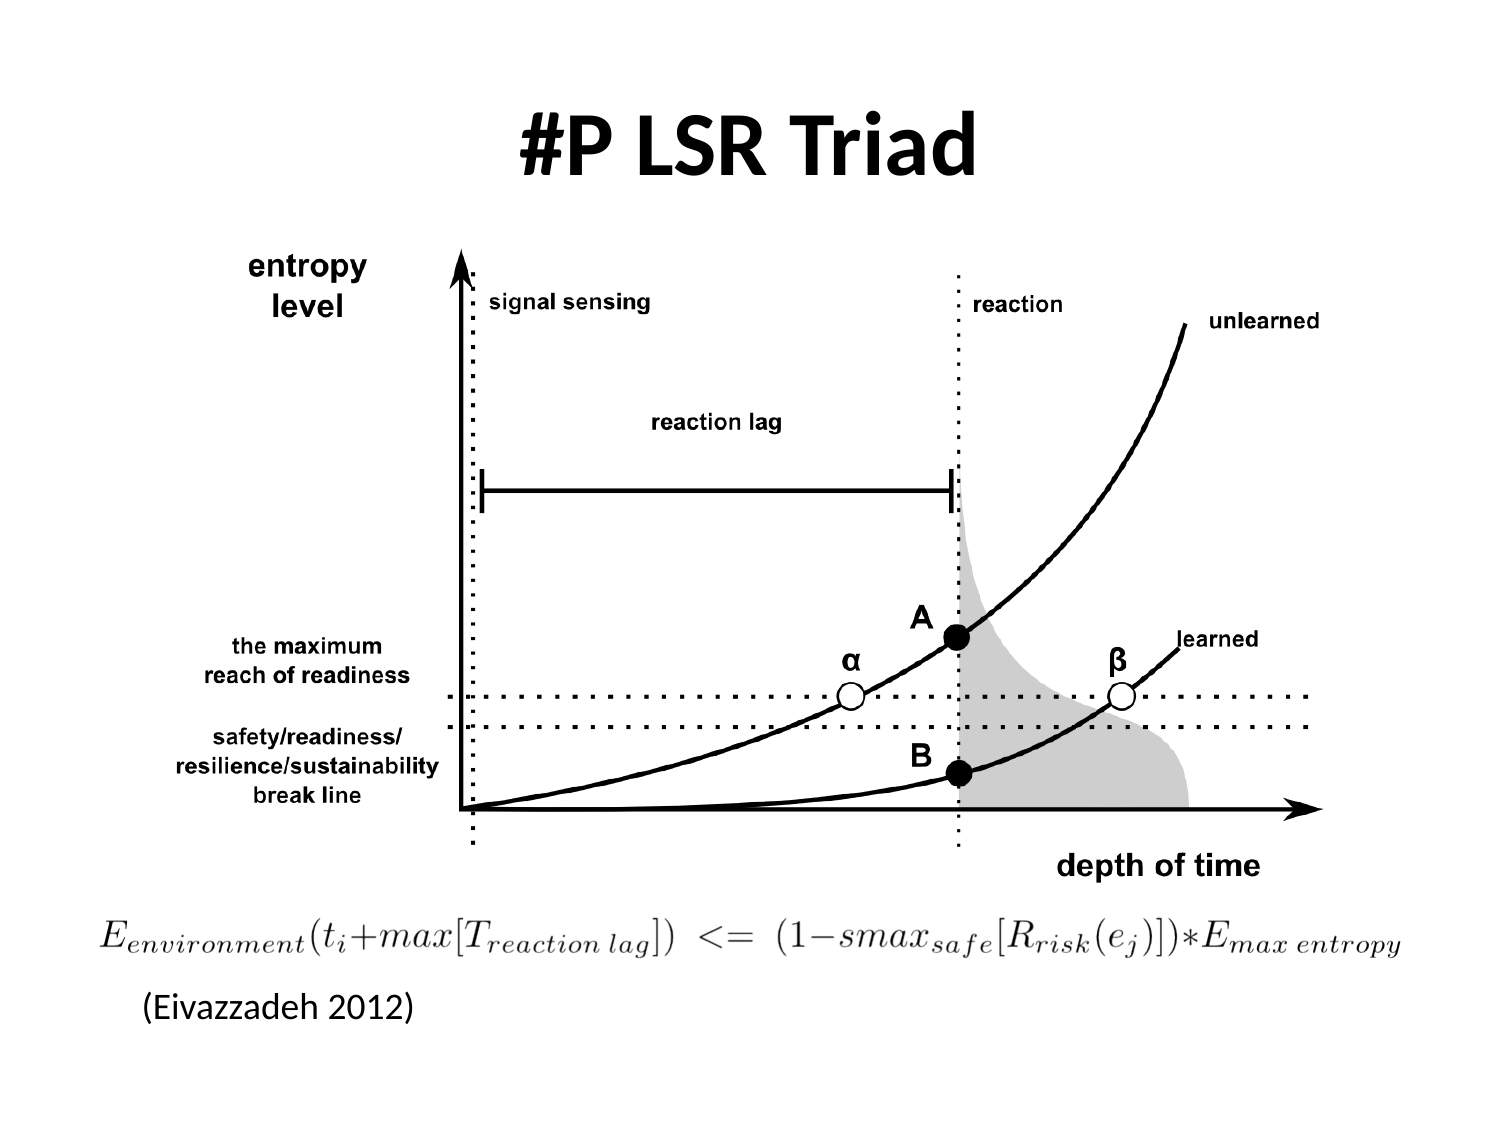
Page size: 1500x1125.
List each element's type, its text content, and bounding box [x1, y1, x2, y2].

picture [83, 901, 1417, 976]
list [161, 233, 1338, 897]
title #P LSR Triad [75, 45, 1425, 233]
text_box (Eivazzadeh 2012) [126, 983, 431, 1035]
